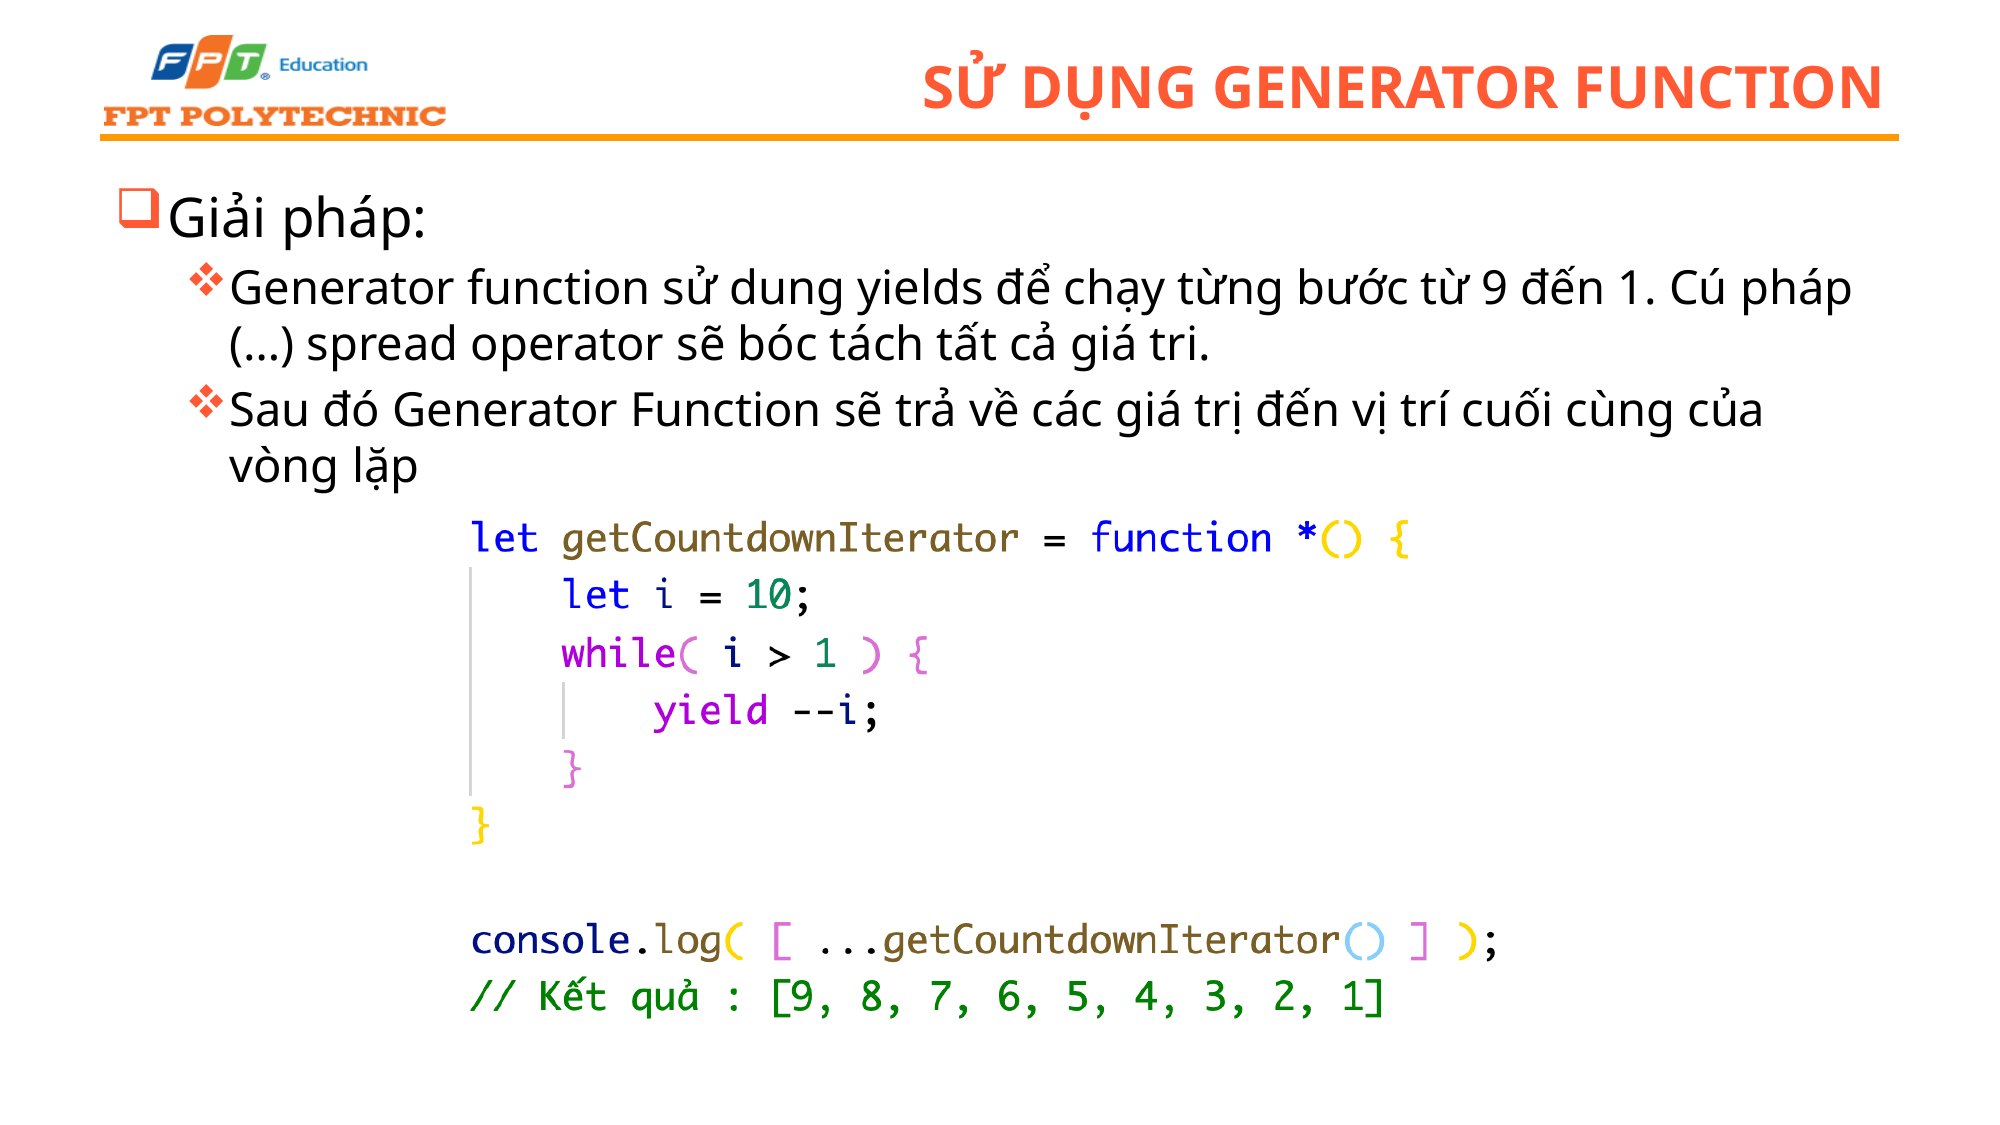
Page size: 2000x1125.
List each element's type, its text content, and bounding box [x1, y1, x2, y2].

list Giải pháp: Generator function sử dung yields để chạy từng bước từ 9 đến 1. Cú pháp (…) spread operator sẽ bóc tách tất cả giá tri. Sau đó Generator Function sẽ trả về các giá trị đến vị trí cuối cùng của vòng lặp [99, 174, 1900, 1038]
picture [104, 35, 450, 126]
title Sử dụng generator function [449, 45, 1900, 125]
picture [465, 515, 1534, 1026]
